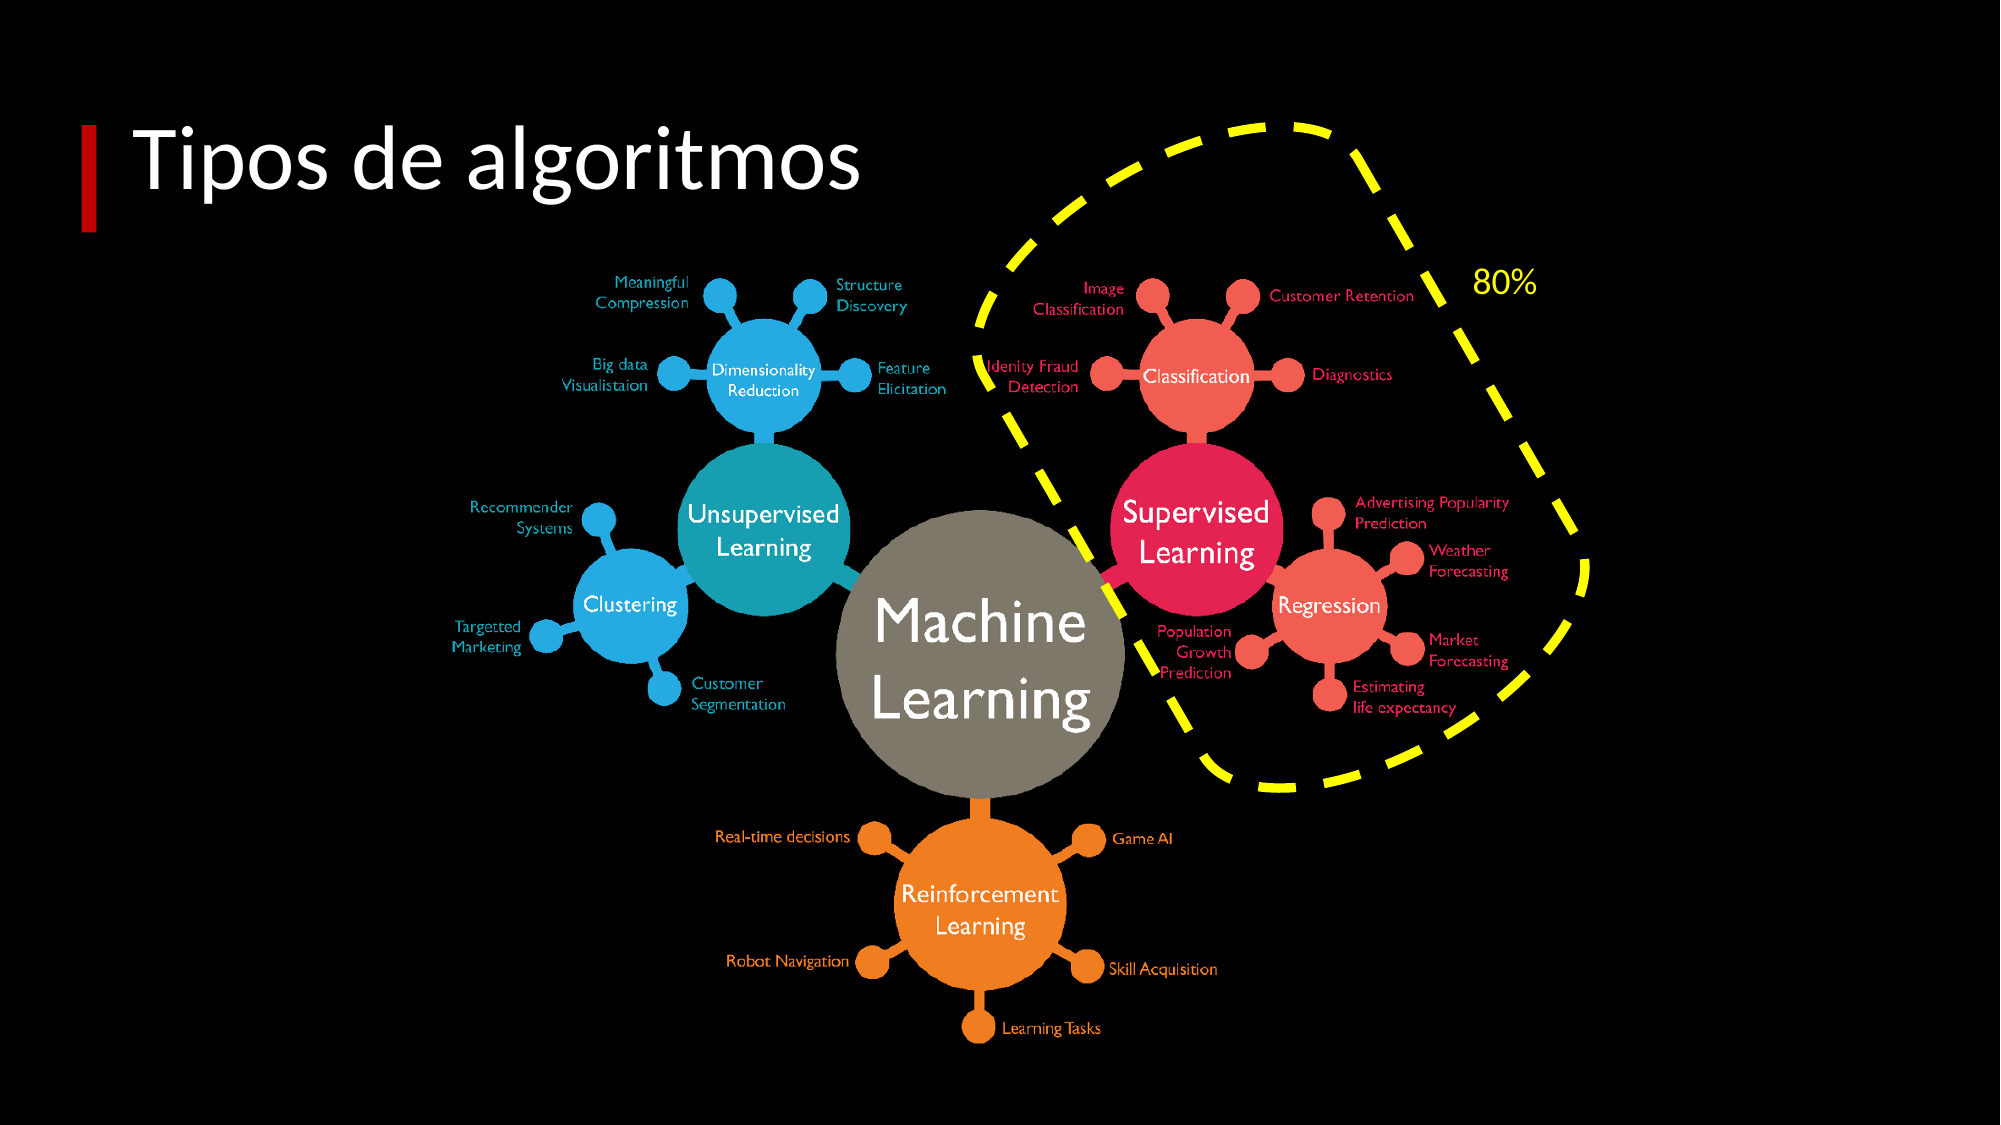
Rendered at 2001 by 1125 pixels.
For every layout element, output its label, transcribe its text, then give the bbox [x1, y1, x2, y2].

picture [436, 267, 1524, 1046]
text_box [1528, 452, 1585, 673]
text_box [1012, 126, 1421, 266]
text_box 80% [1457, 250, 1656, 311]
title Tipos de algoritmos [117, 50, 1843, 269]
text_box [81, 125, 97, 233]
